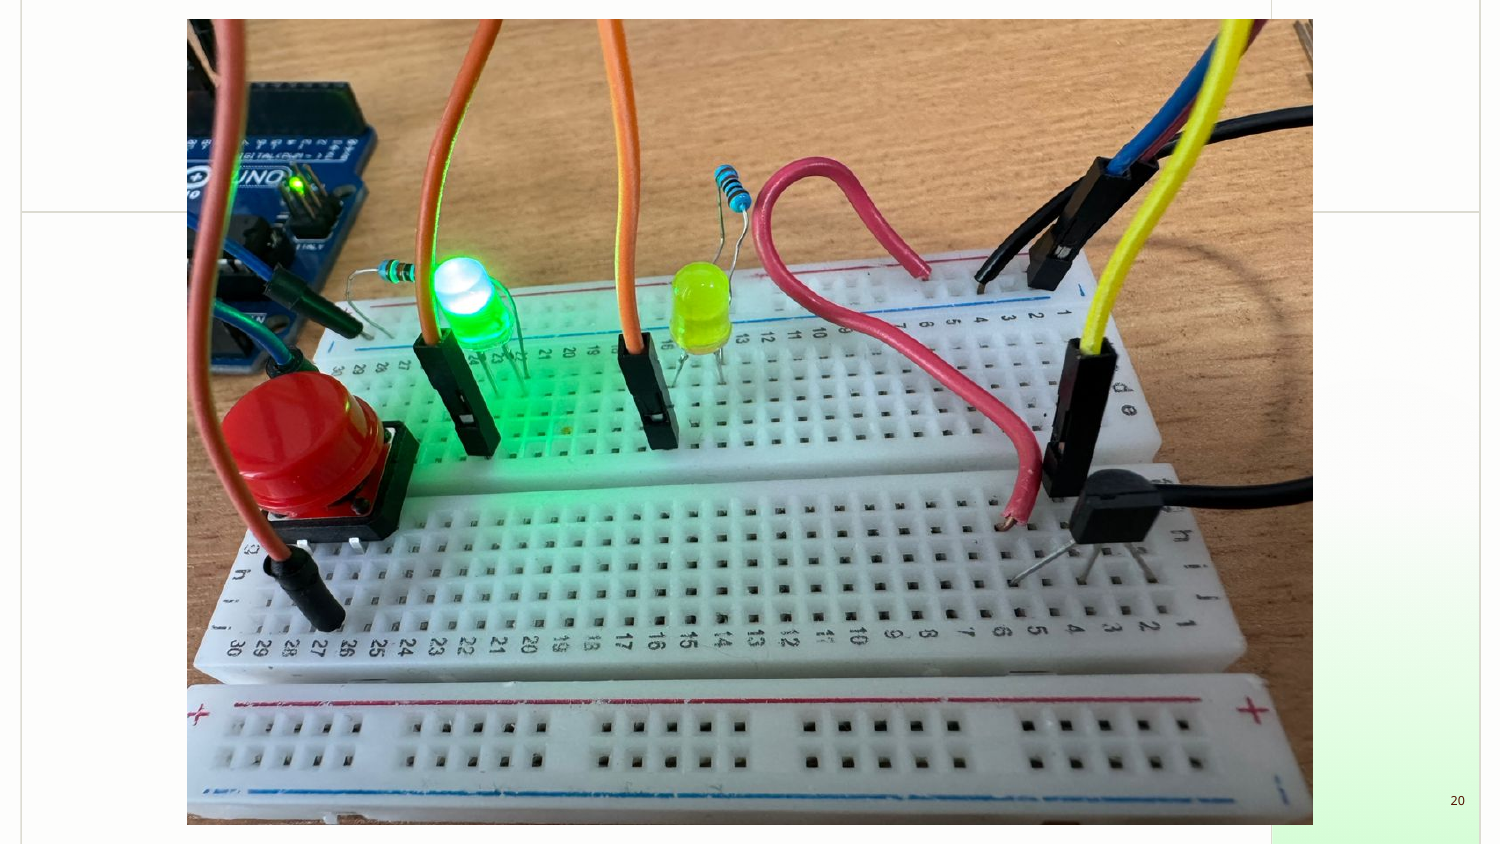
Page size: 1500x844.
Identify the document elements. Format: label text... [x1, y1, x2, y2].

slide_number ‹#› [1390, 778, 1481, 843]
picture [187, 18, 1479, 844]
